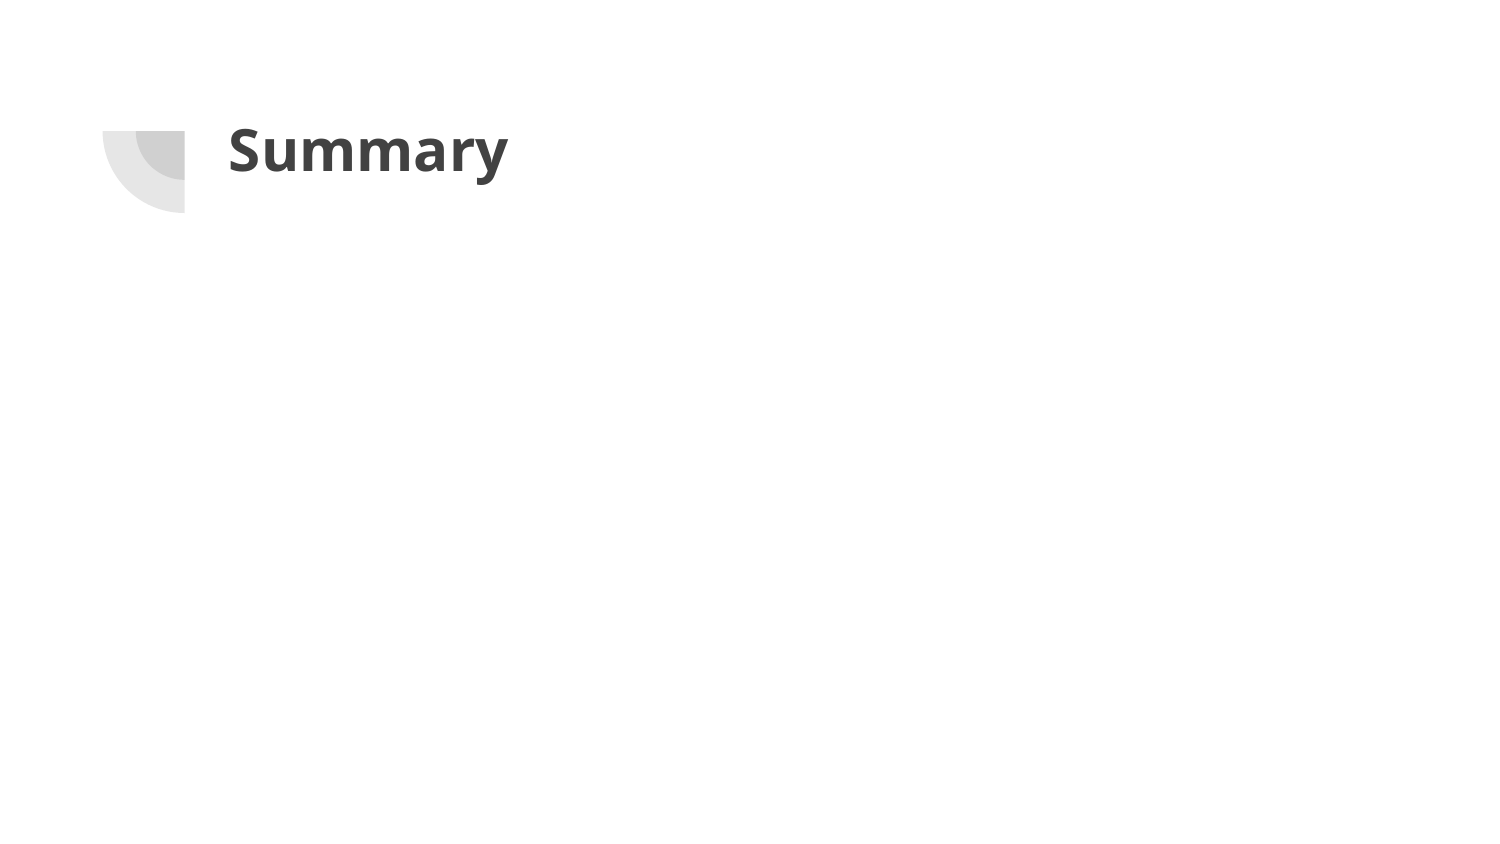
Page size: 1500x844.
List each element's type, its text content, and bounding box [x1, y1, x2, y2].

title Summary [213, 98, 1368, 263]
